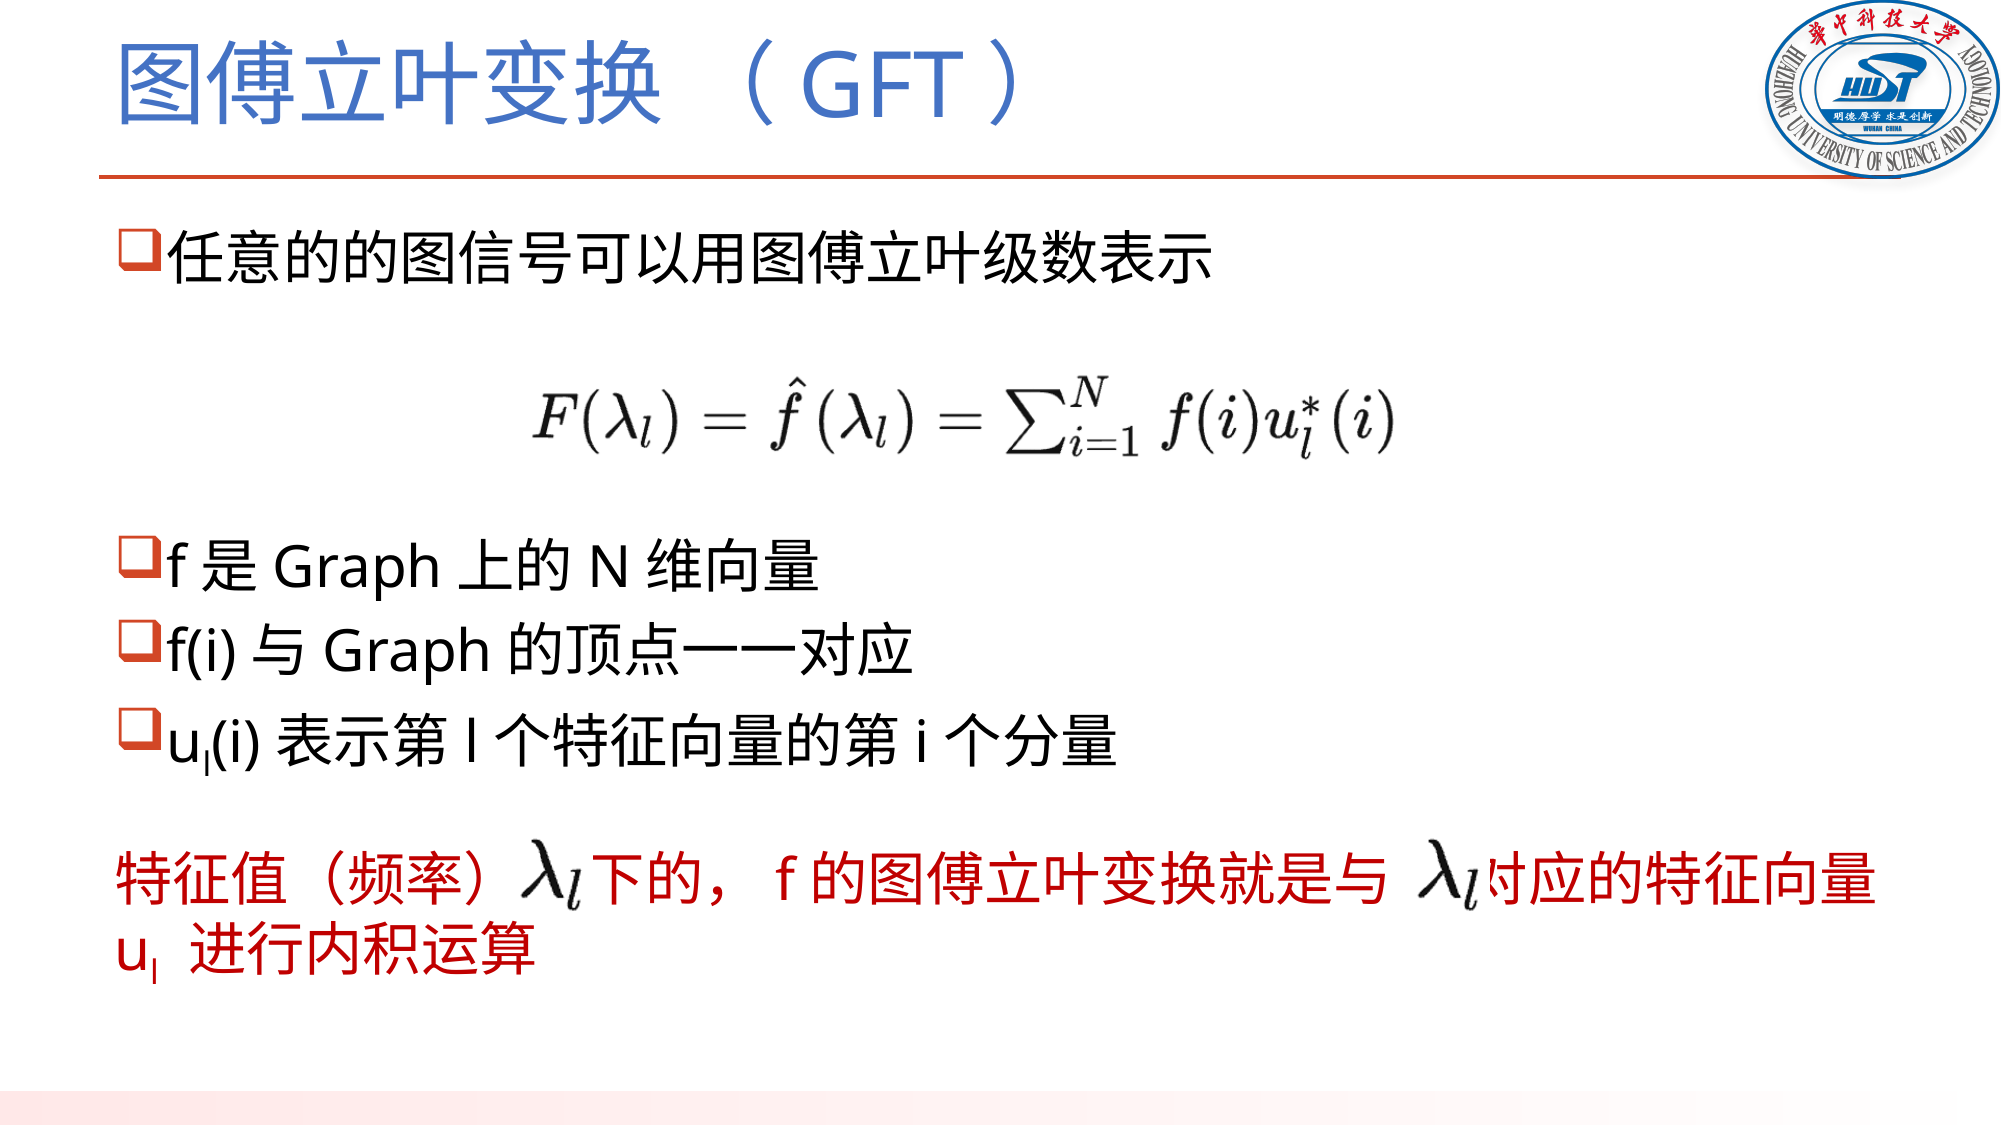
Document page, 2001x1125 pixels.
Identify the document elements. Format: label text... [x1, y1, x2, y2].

picture [521, 364, 1403, 471]
text_box 任意的的图信号可以用图傅立叶级数表示 [99, 221, 1901, 330]
picture [1411, 824, 1490, 918]
list f是Graph上的N维向量 f(i)与Graph的顶点一一对应 ul(i)表示第l个特征向量的第i个分量 [99, 529, 1901, 784]
title 图傅立叶变换 （GFT） [99, 0, 1825, 177]
picture [514, 824, 593, 918]
picture [1765, 0, 2000, 179]
text_box 特征值（频率） 下的，f的图傅立叶变换就是与 对应的特征向量ul 进行内积运算 [99, 842, 1901, 1098]
